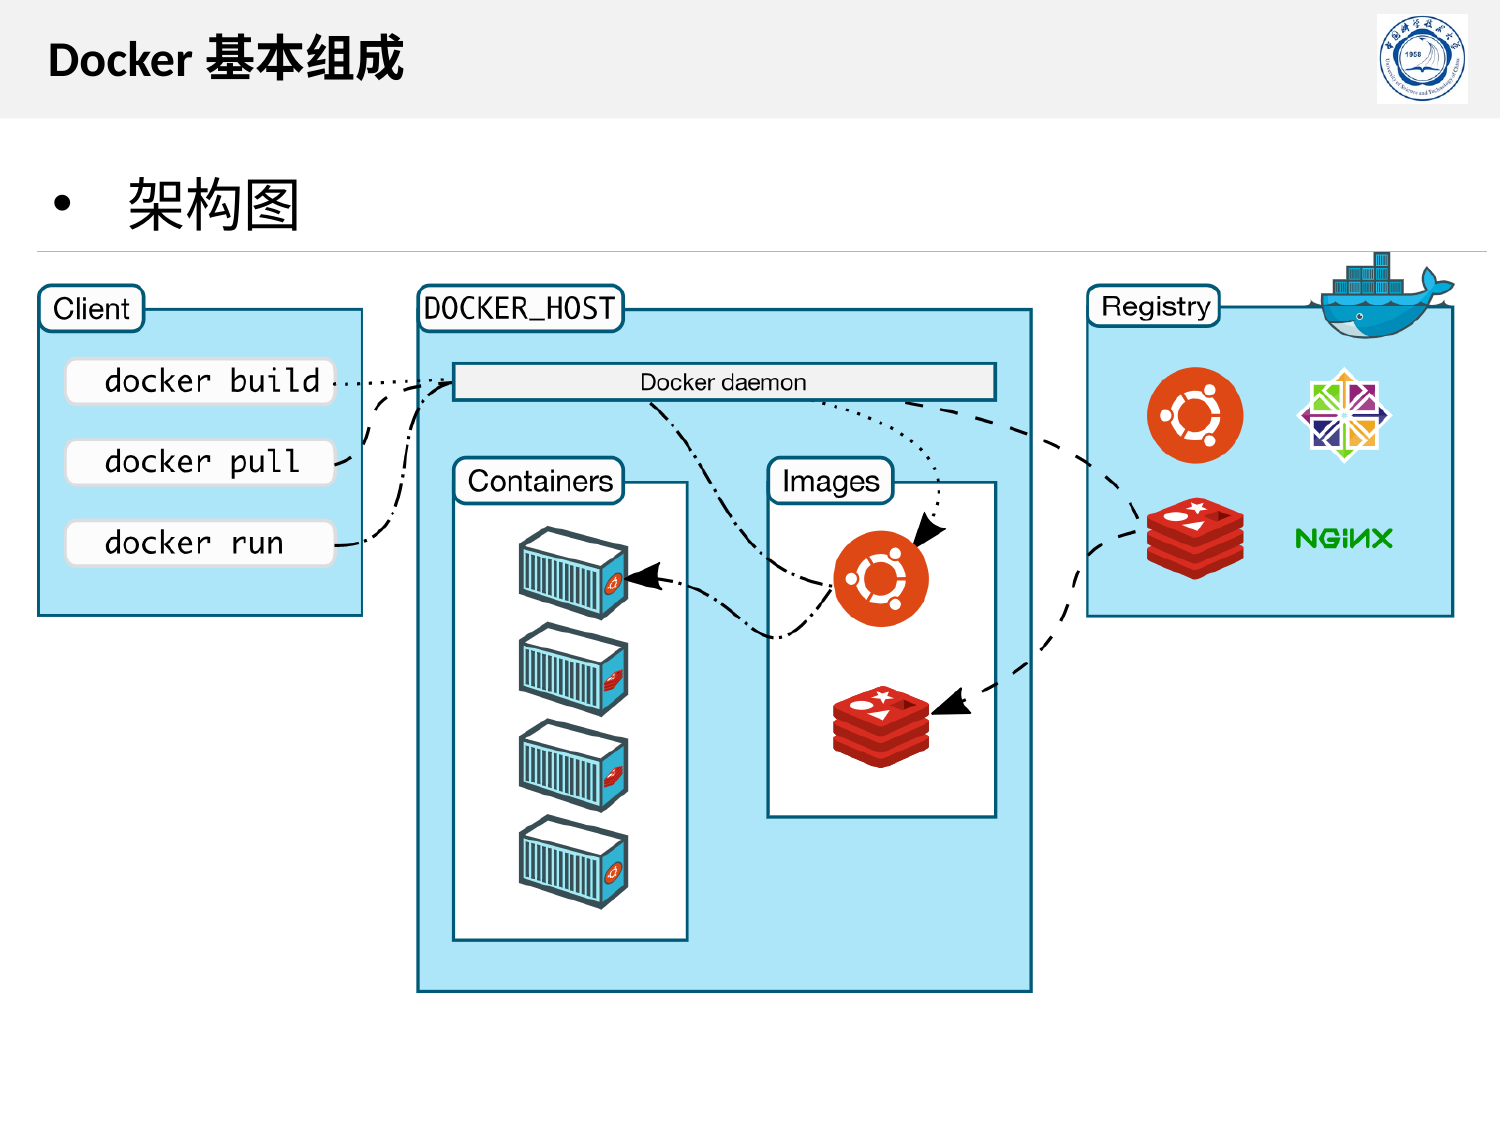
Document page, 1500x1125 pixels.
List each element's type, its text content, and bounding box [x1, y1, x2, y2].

picture [41, 288, 141, 329]
picture [37, 245, 1487, 1004]
text_box 架构图 [37, 160, 1461, 245]
picture [1377, 14, 1468, 104]
text_box Docker基本组成 [33, 18, 421, 94]
picture [41, 311, 360, 613]
